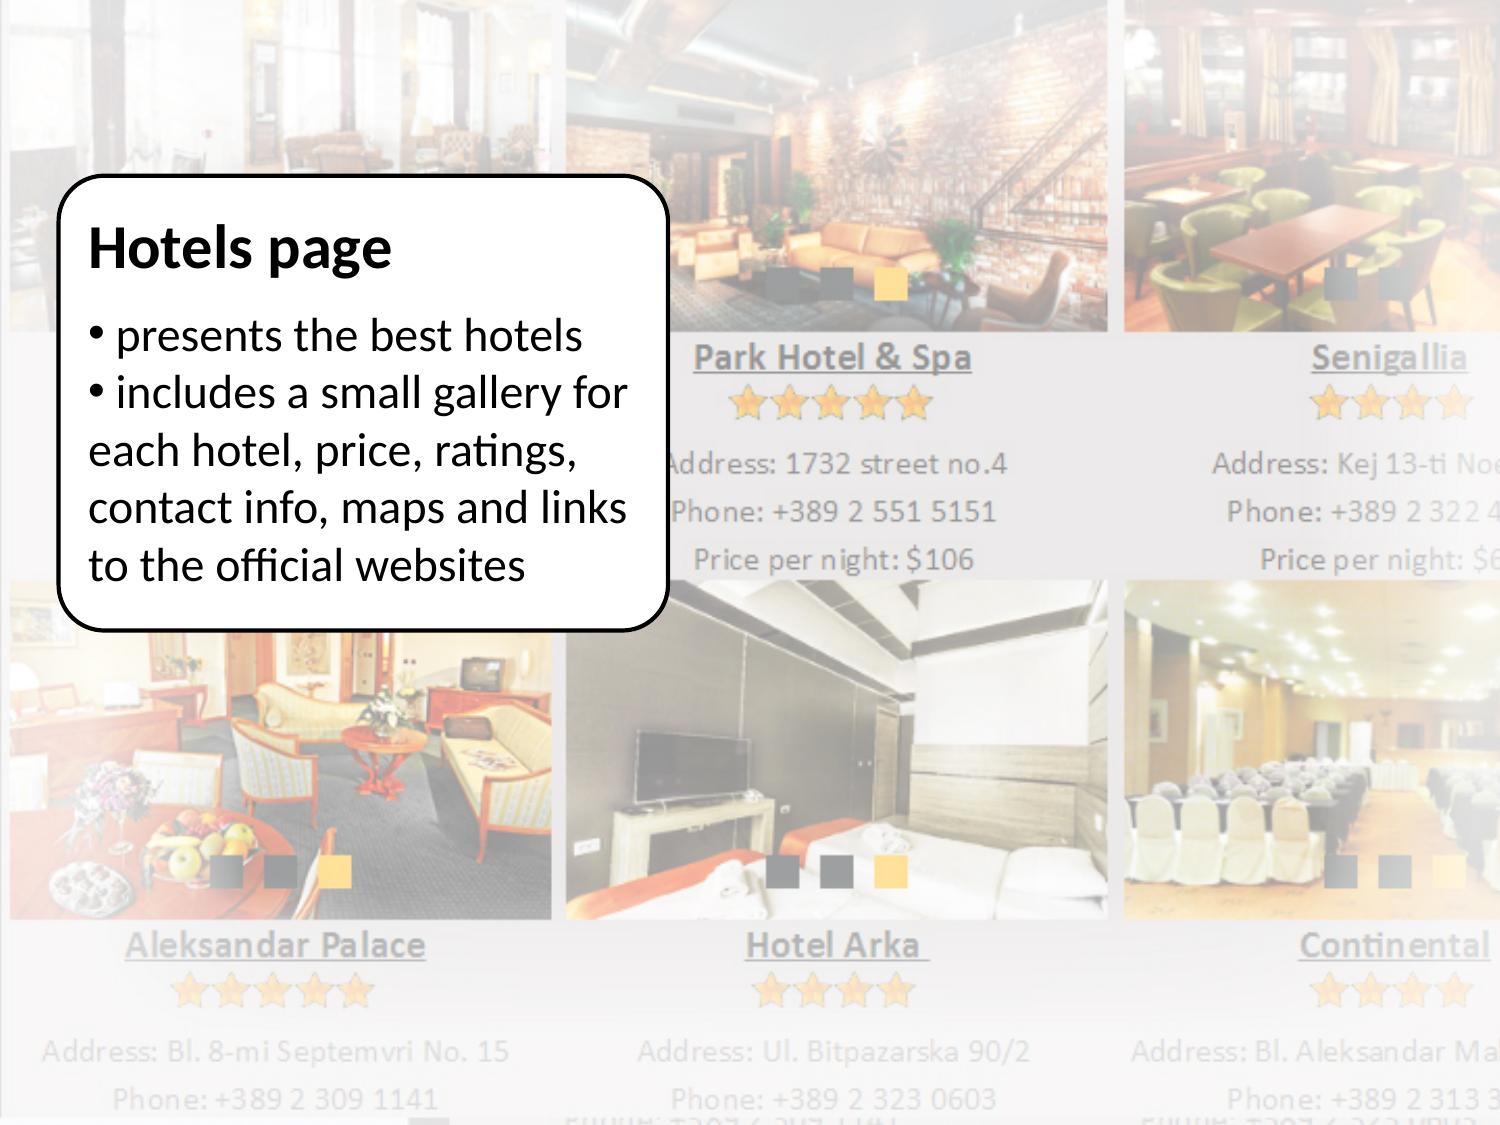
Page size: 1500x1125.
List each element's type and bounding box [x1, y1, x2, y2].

list [0, 0, 1500, 1125]
